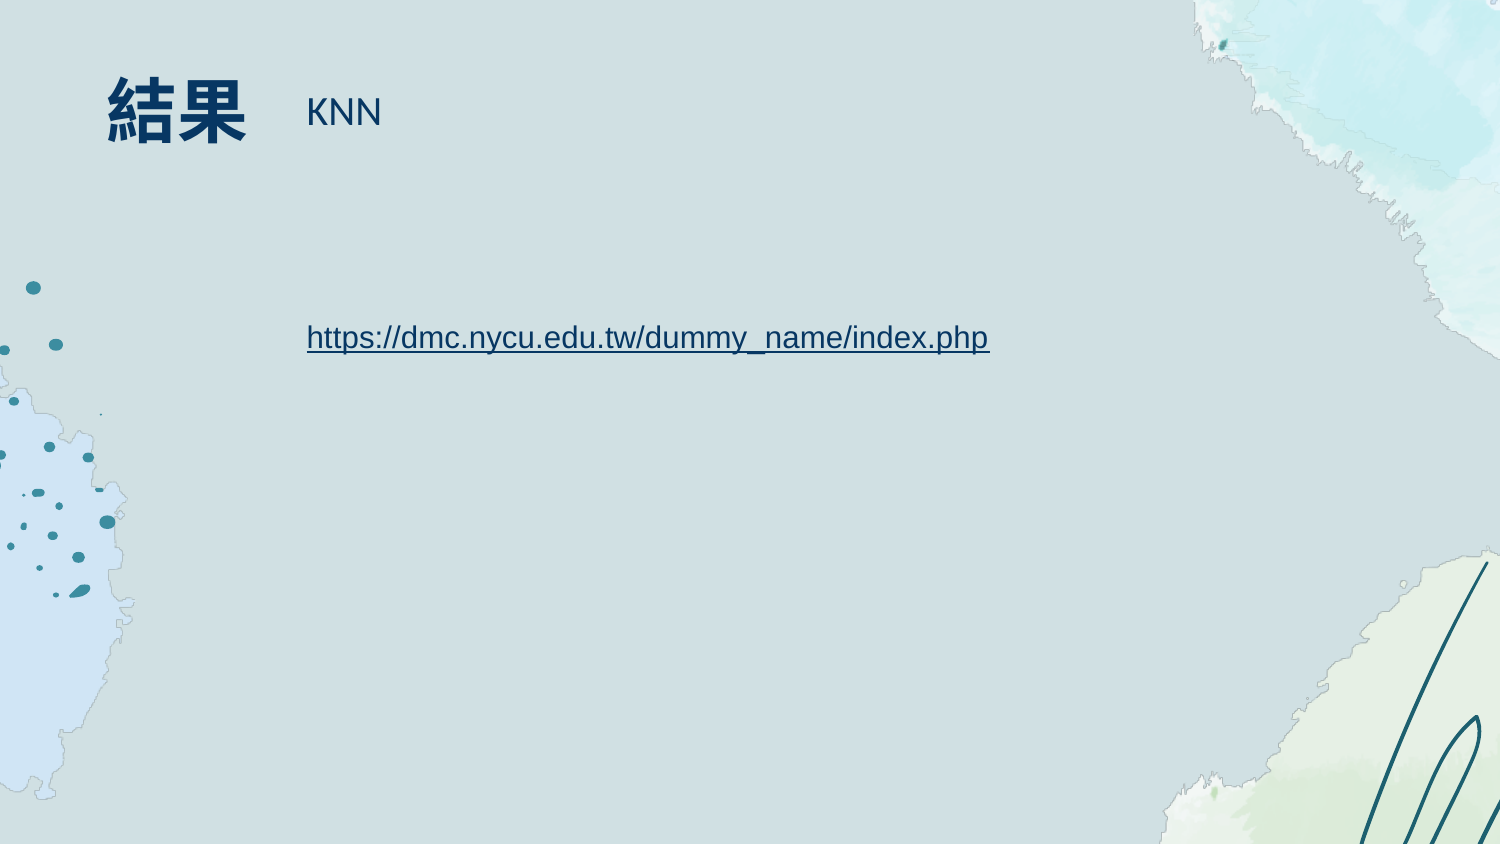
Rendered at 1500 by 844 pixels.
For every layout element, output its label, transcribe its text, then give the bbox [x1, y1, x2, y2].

text_box https://dmc.nycu.edu.tw/dummy_name/index.php [291, 302, 1491, 408]
text_box KNN [291, 69, 667, 150]
text_box 結果 [91, 52, 1076, 167]
text_box C [1140, 423, 1500, 844]
